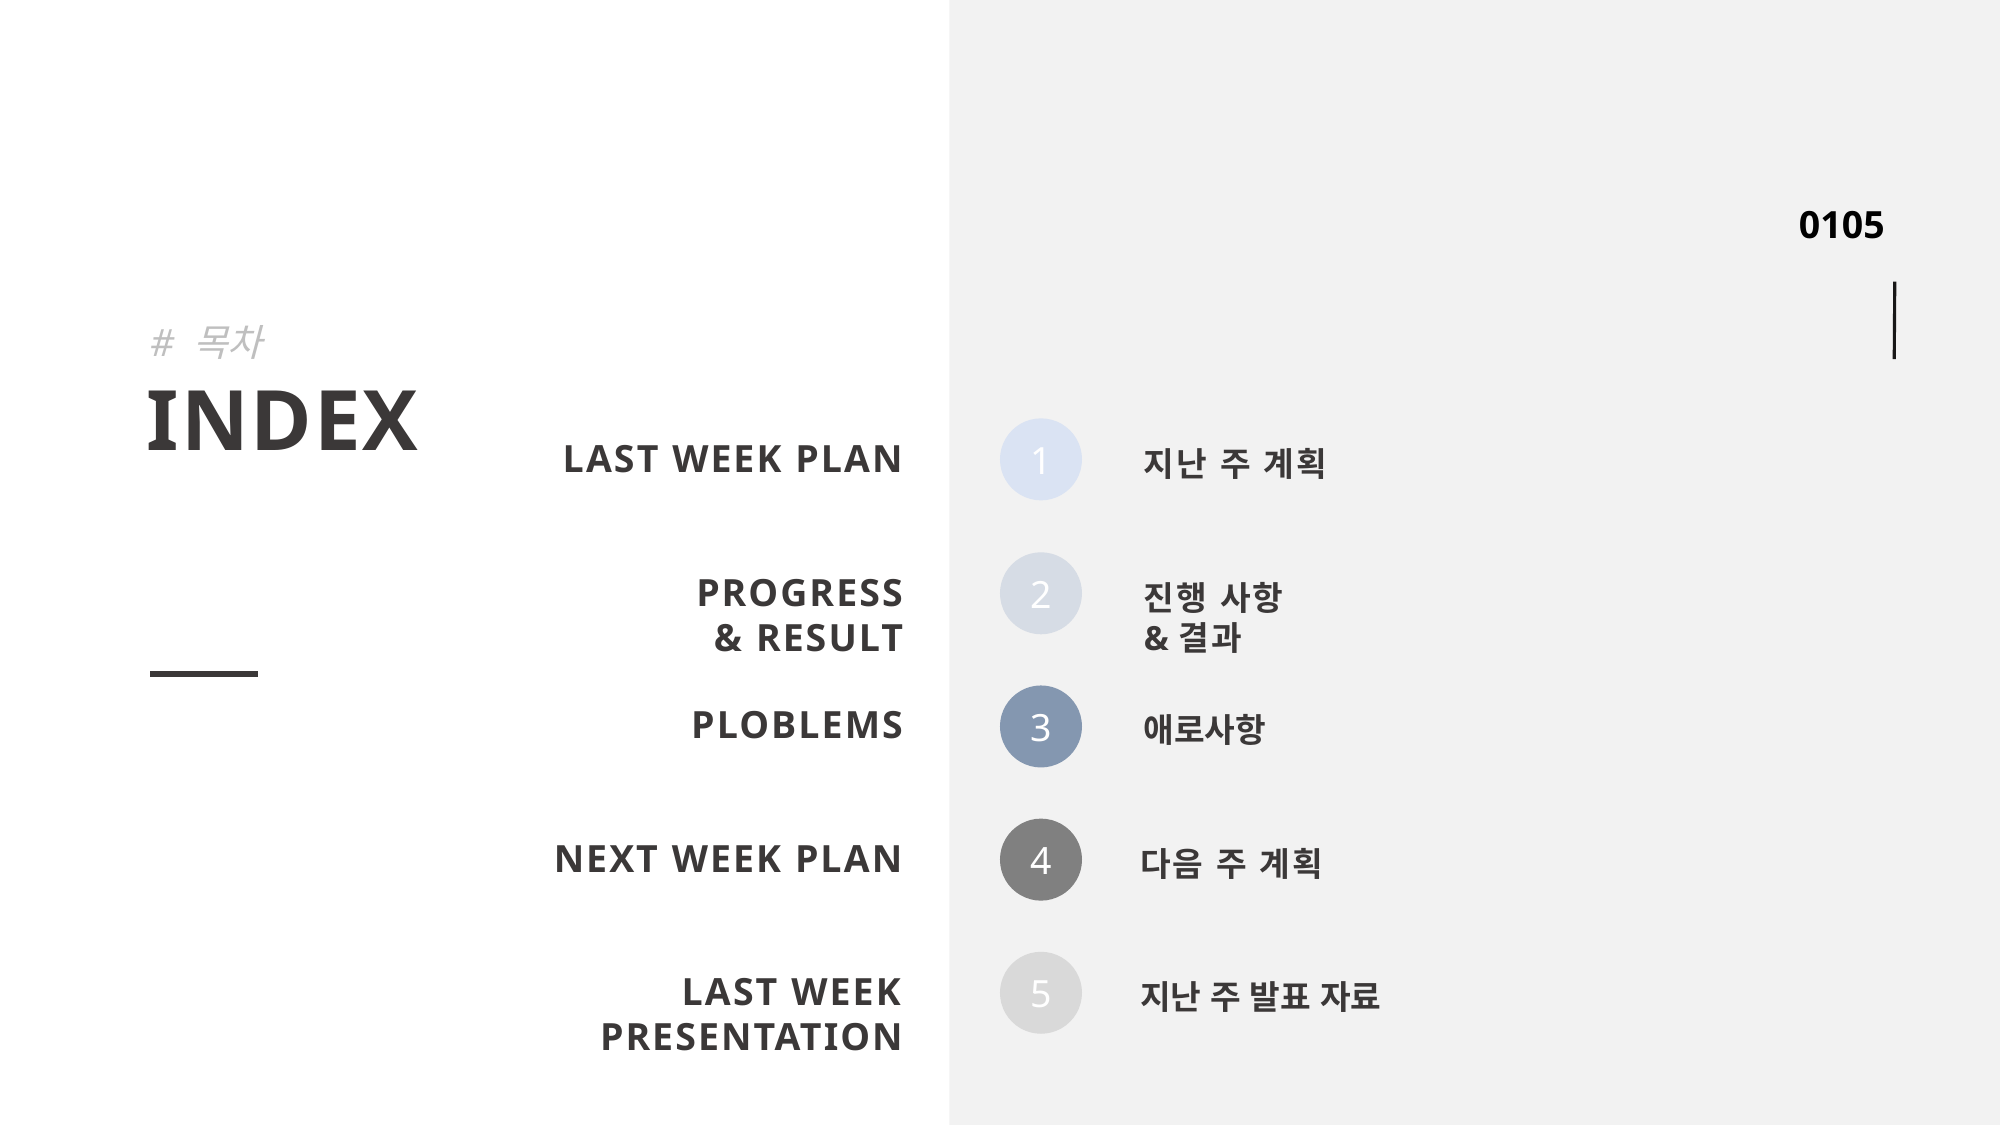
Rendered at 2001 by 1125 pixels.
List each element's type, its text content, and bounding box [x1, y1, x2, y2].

text_box 지난 주 발표 자료 [1125, 968, 1531, 1024]
text_box PLOBLEMS [421, 693, 918, 754]
text_box 2 [998, 551, 1084, 636]
text_box PROGRESS & RESULT [422, 561, 918, 666]
text_box 3 [998, 684, 1084, 769]
text_box LAST WEEK PLAN [422, 427, 918, 488]
text_box 5 [998, 950, 1084, 1035]
text_box 1 [998, 417, 1084, 502]
text_box LAST WEEK PRESENTATION [416, 960, 918, 1065]
text_box 4 [998, 817, 1084, 902]
text_box # 목차 [135, 319, 784, 381]
text_box 다음 주 계획 [1125, 835, 1531, 891]
text_box NEXT WEEK PLAN [416, 827, 918, 888]
text_box 진행 사항 &결과 [1129, 569, 1530, 665]
text_box 지난 주 계획 [1129, 435, 1530, 491]
text_box 애로사항 [1128, 702, 1530, 757]
text_box INDEX [131, 371, 665, 593]
